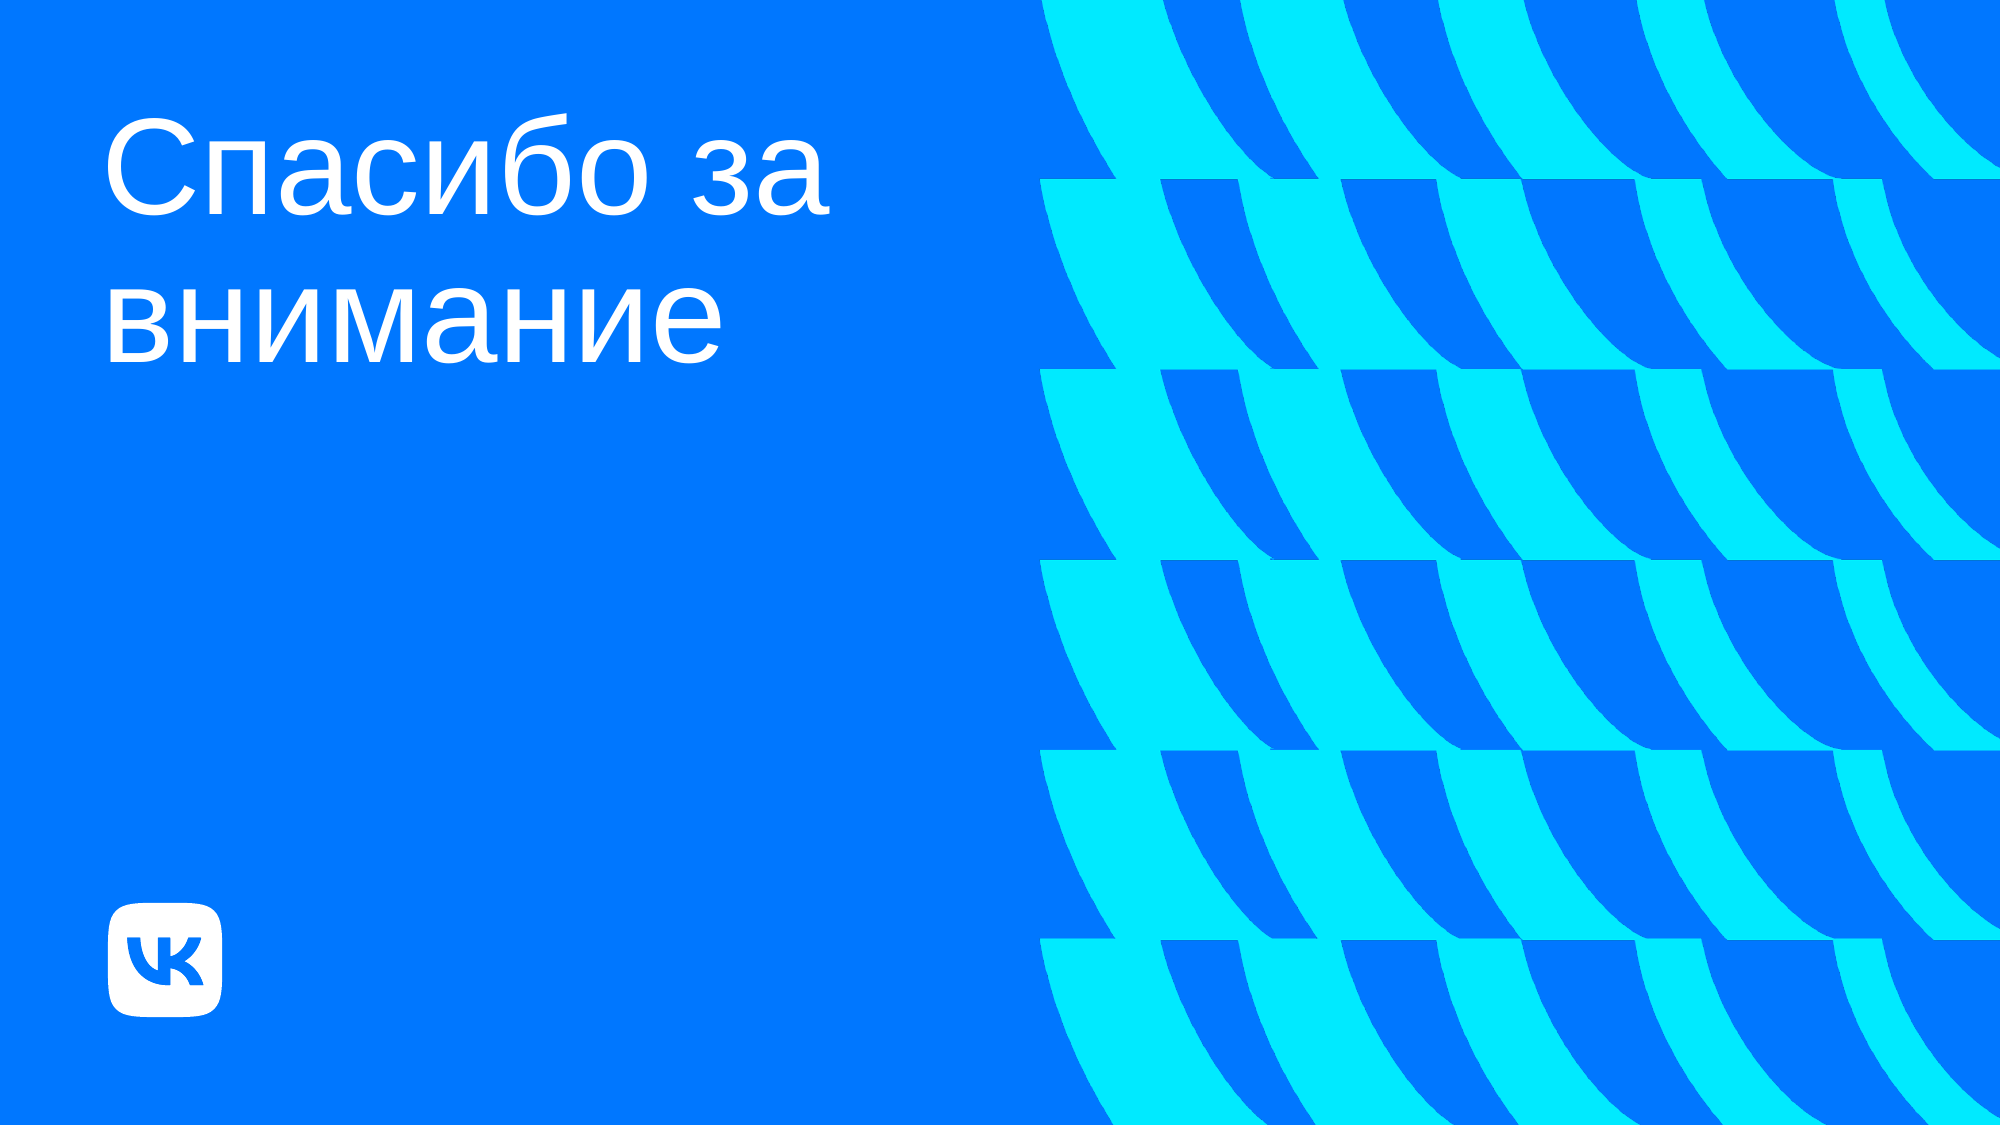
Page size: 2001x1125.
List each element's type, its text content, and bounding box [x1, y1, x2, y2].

title Спасибо за внимание [101, 95, 1001, 546]
picture [1035, 0, 2000, 1125]
